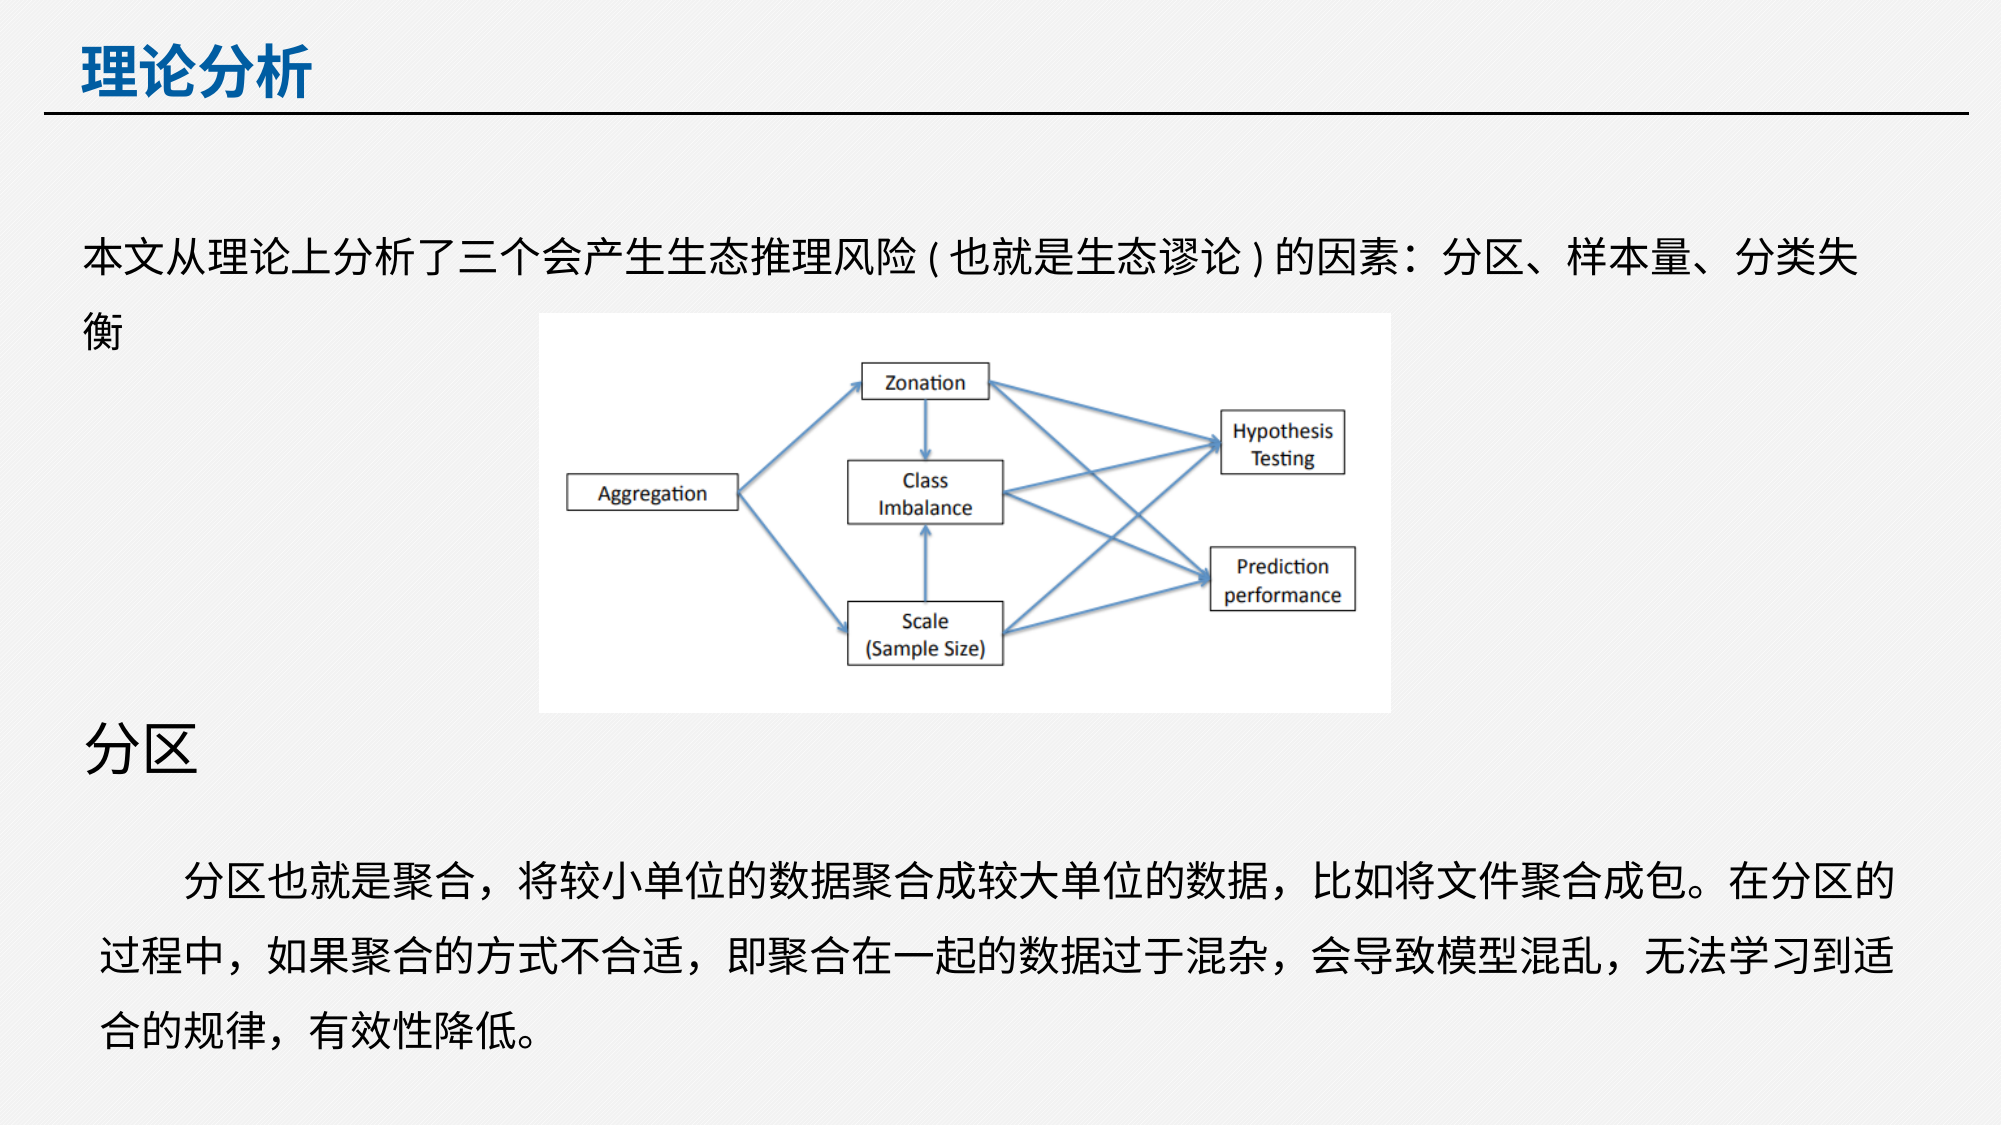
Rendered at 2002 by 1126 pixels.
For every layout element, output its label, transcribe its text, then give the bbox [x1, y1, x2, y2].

text_box 本文从理论上分析了三个会产生生态推理风险(也就是生态谬论)的因素：分区、样本量、分类失衡 [67, 198, 1899, 364]
text_box 理论分析 [55, 28, 339, 113]
text_box 分区 [67, 704, 215, 790]
picture [539, 313, 1391, 713]
text_box 分区也就是聚合，将较小单位的数据聚合成较大单位的数据，比如将文件聚合成包。在分区的过程中，如果聚合的方式不合适，即聚合在一起的数据过于混杂，会导致模型混乱，无法学习到适合的规律，有效性降低。 [85, 822, 1928, 1063]
